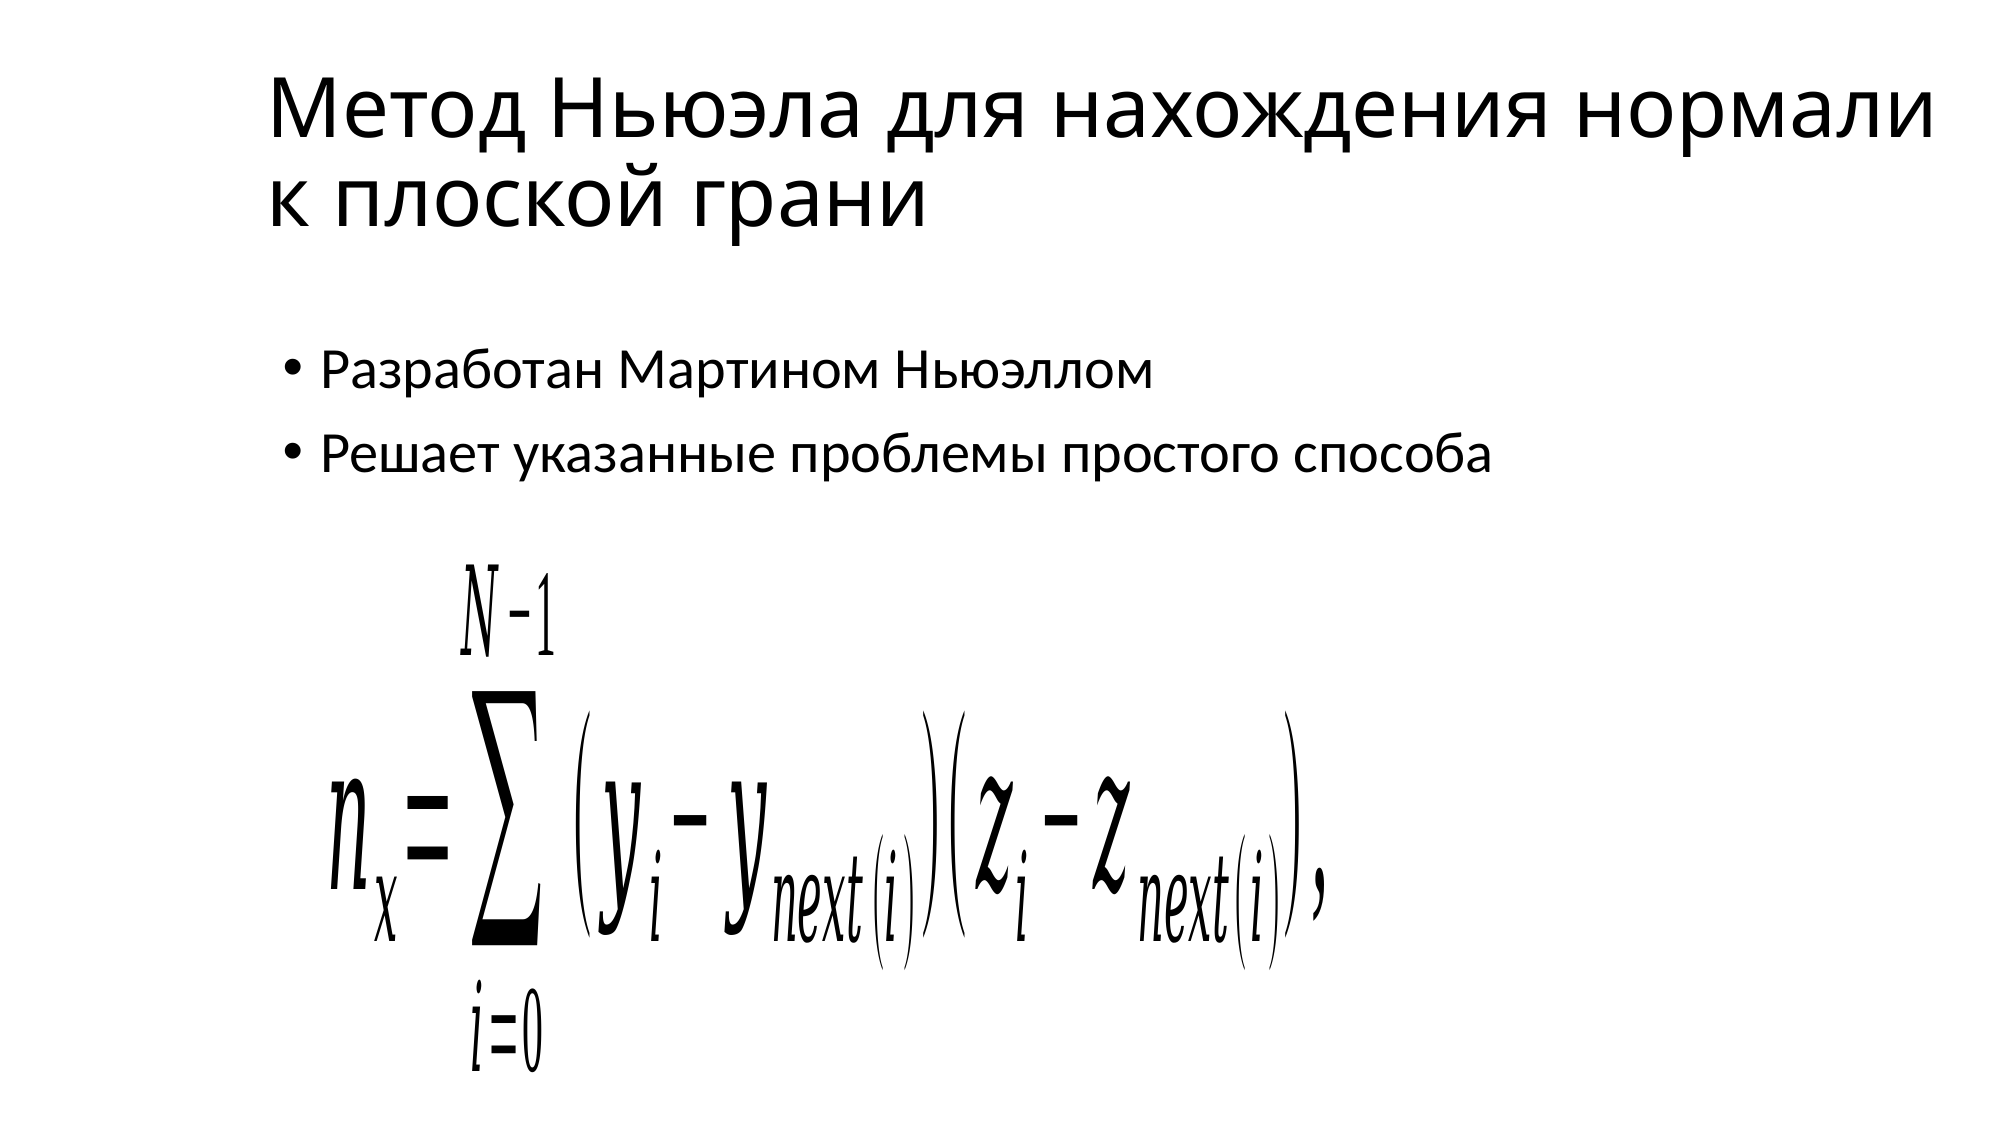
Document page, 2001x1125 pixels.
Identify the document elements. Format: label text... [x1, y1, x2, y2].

list Разработан Мартином Ньюэллом Решает указанные проблемы простого способа [267, 331, 1719, 587]
title Метод Ньюэла для нахождения нормали к плоской грани [251, 35, 1957, 275]
